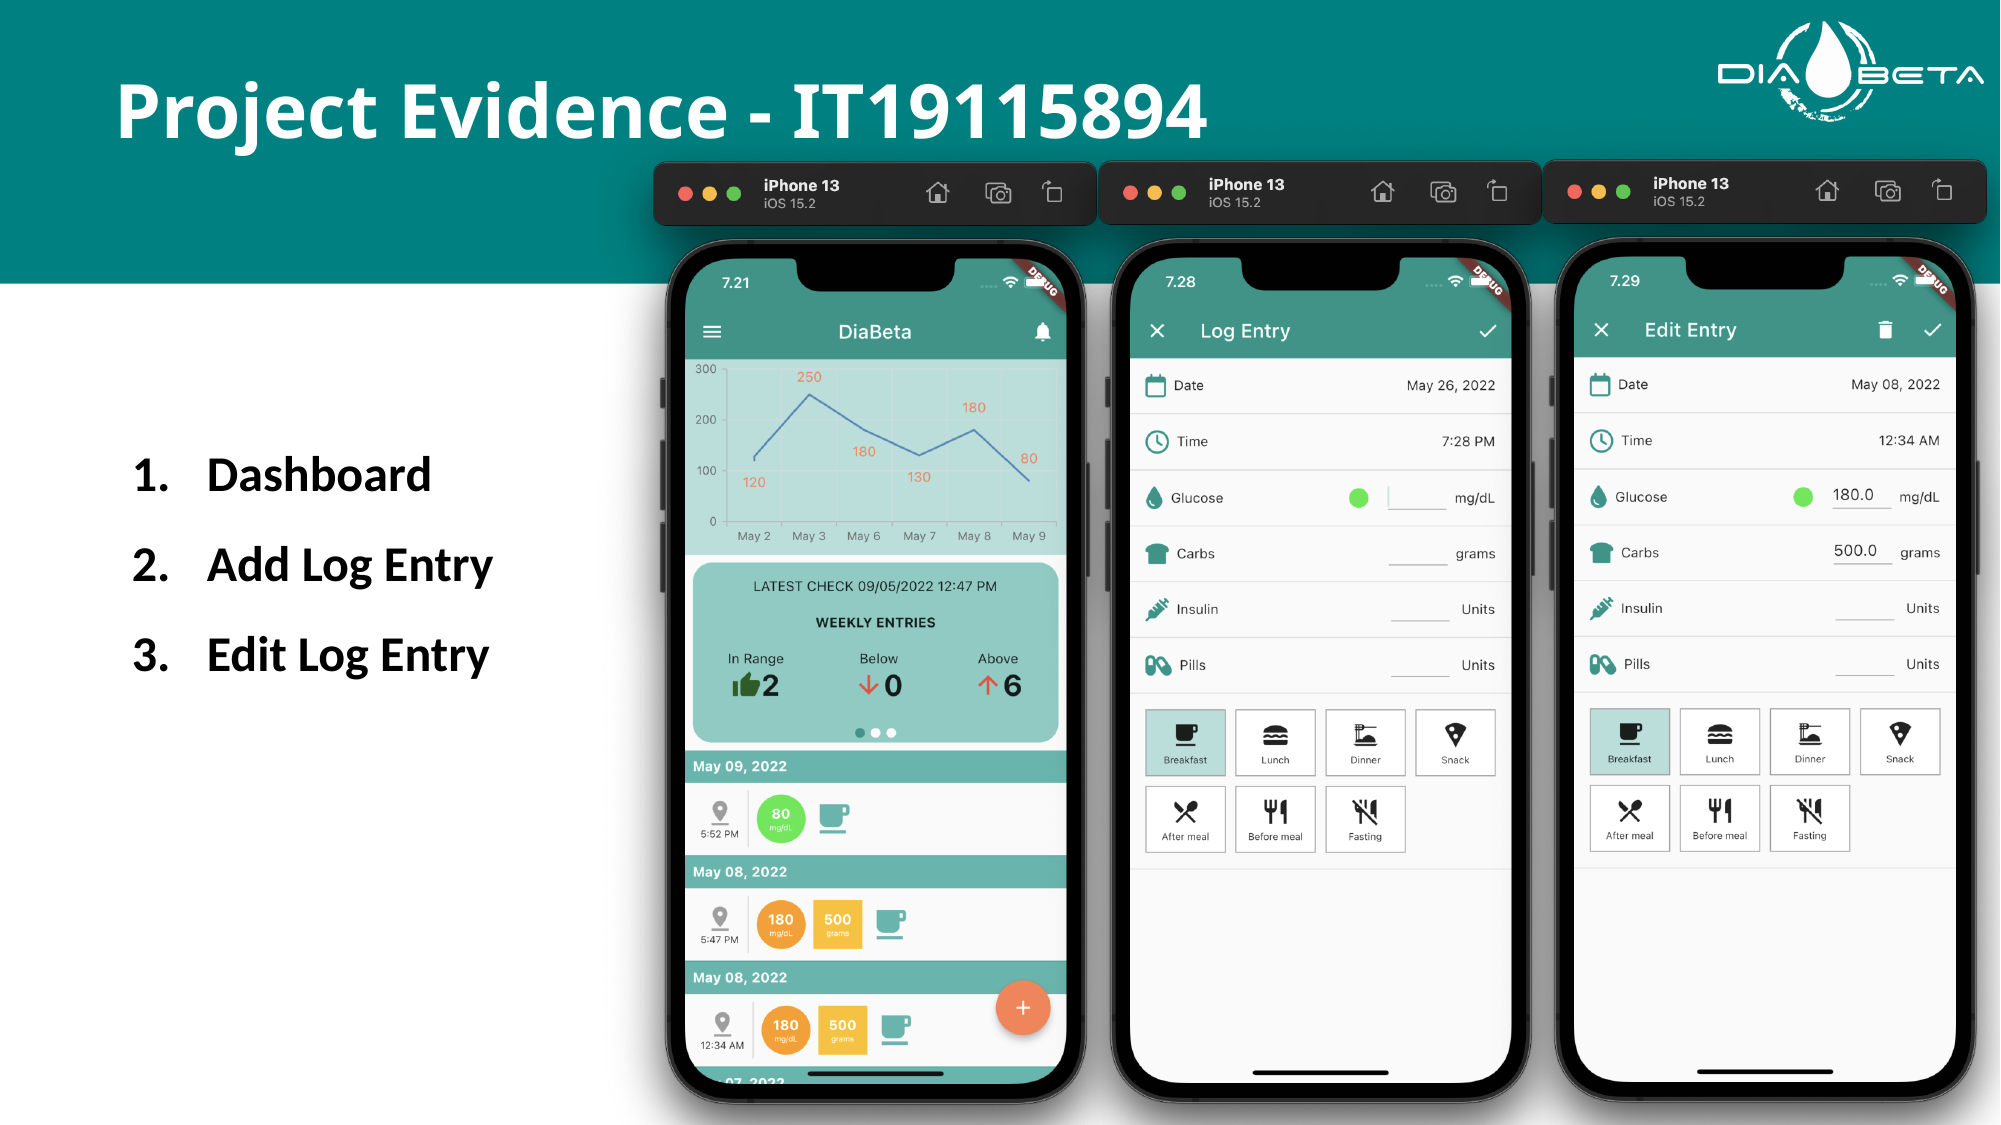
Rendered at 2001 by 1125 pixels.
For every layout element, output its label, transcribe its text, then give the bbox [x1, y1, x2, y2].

text_box Project Evidence - IT19115894 [99, 73, 1393, 161]
picture [586, 21, 2000, 1125]
text_box [0, 0, 2000, 285]
text_box Dashboard Add Log Entry Edit Log Entry [117, 403, 509, 689]
